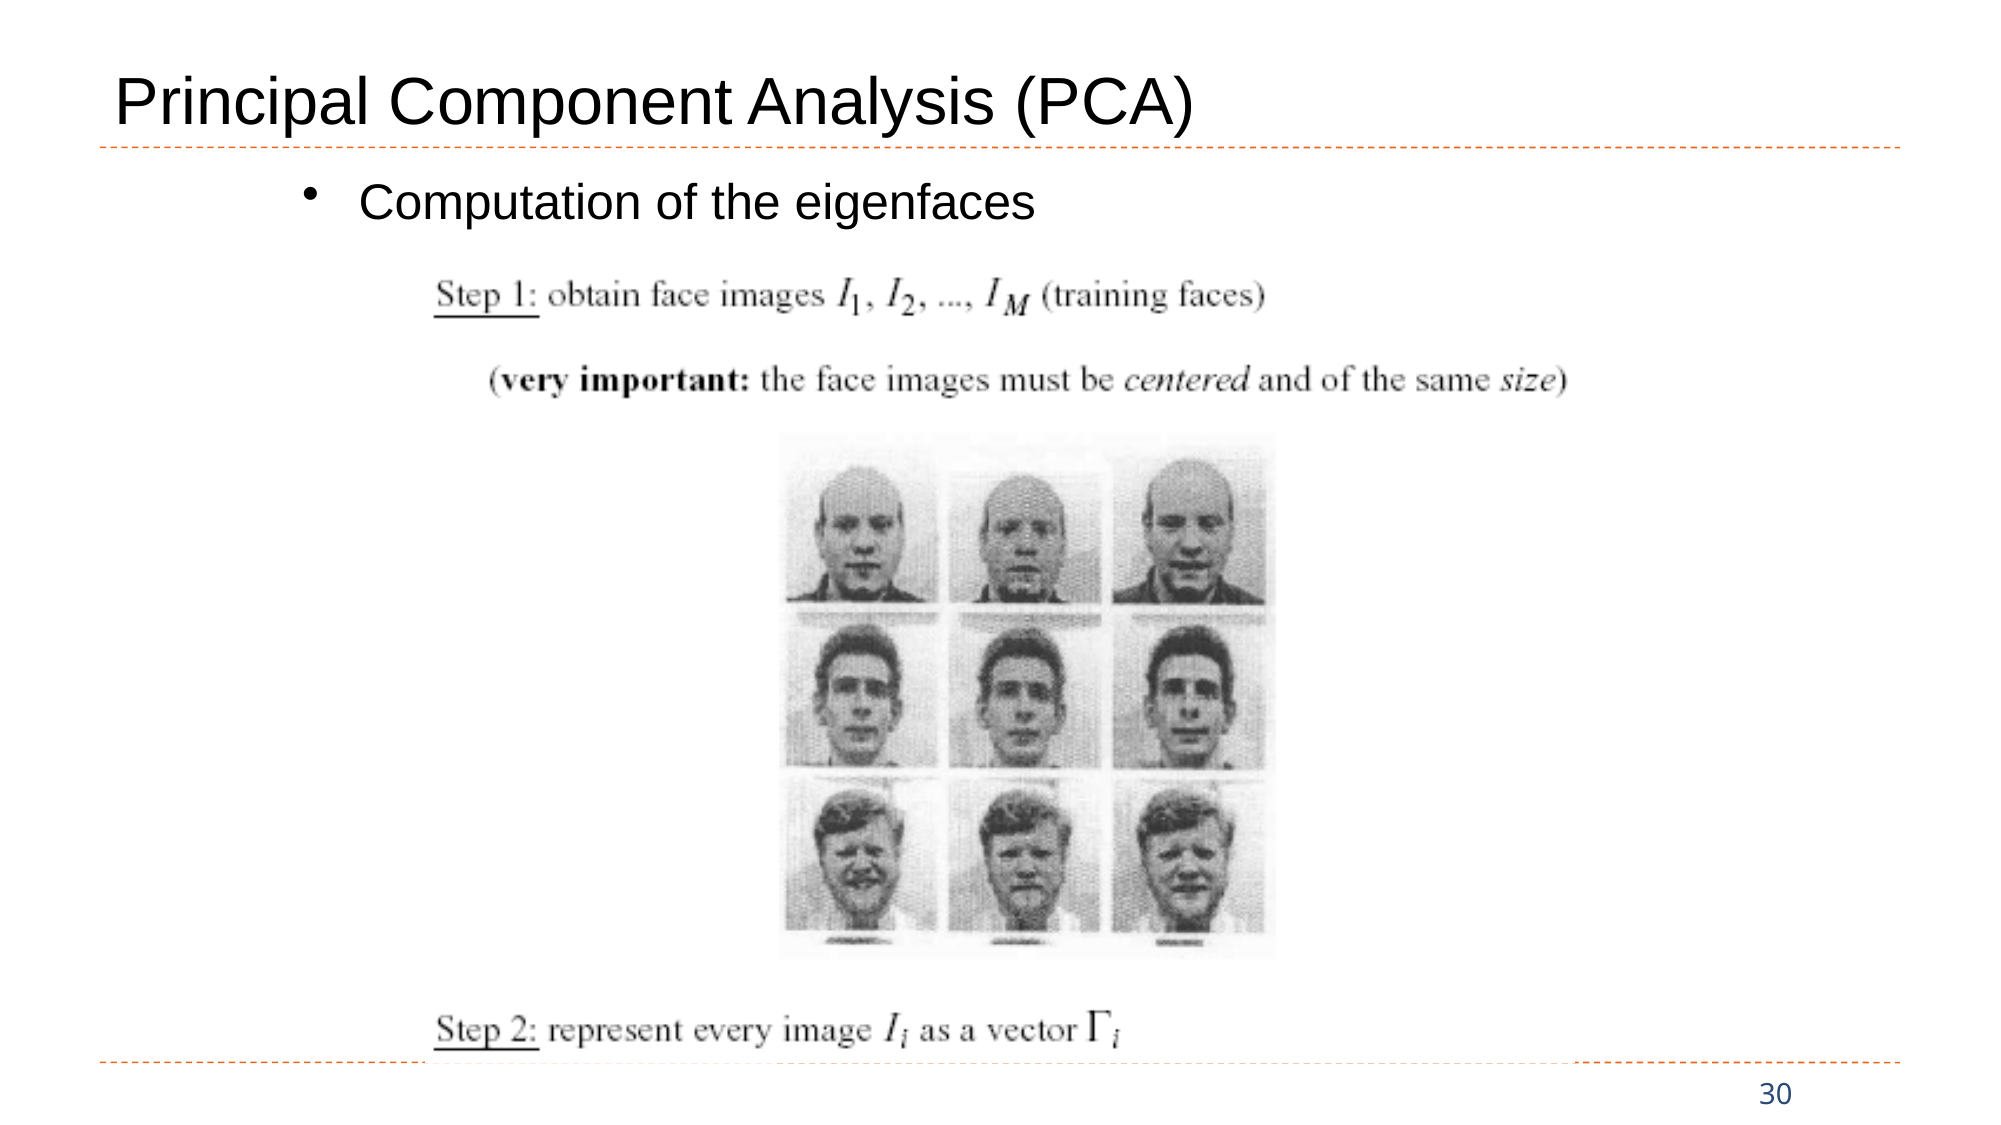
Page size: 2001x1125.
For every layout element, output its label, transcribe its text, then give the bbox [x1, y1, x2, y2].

text_box Computation of the eigenfaces [287, 162, 1700, 238]
title Principal Component Analysis (PCA) [99, 24, 1900, 146]
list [424, 262, 1576, 1063]
